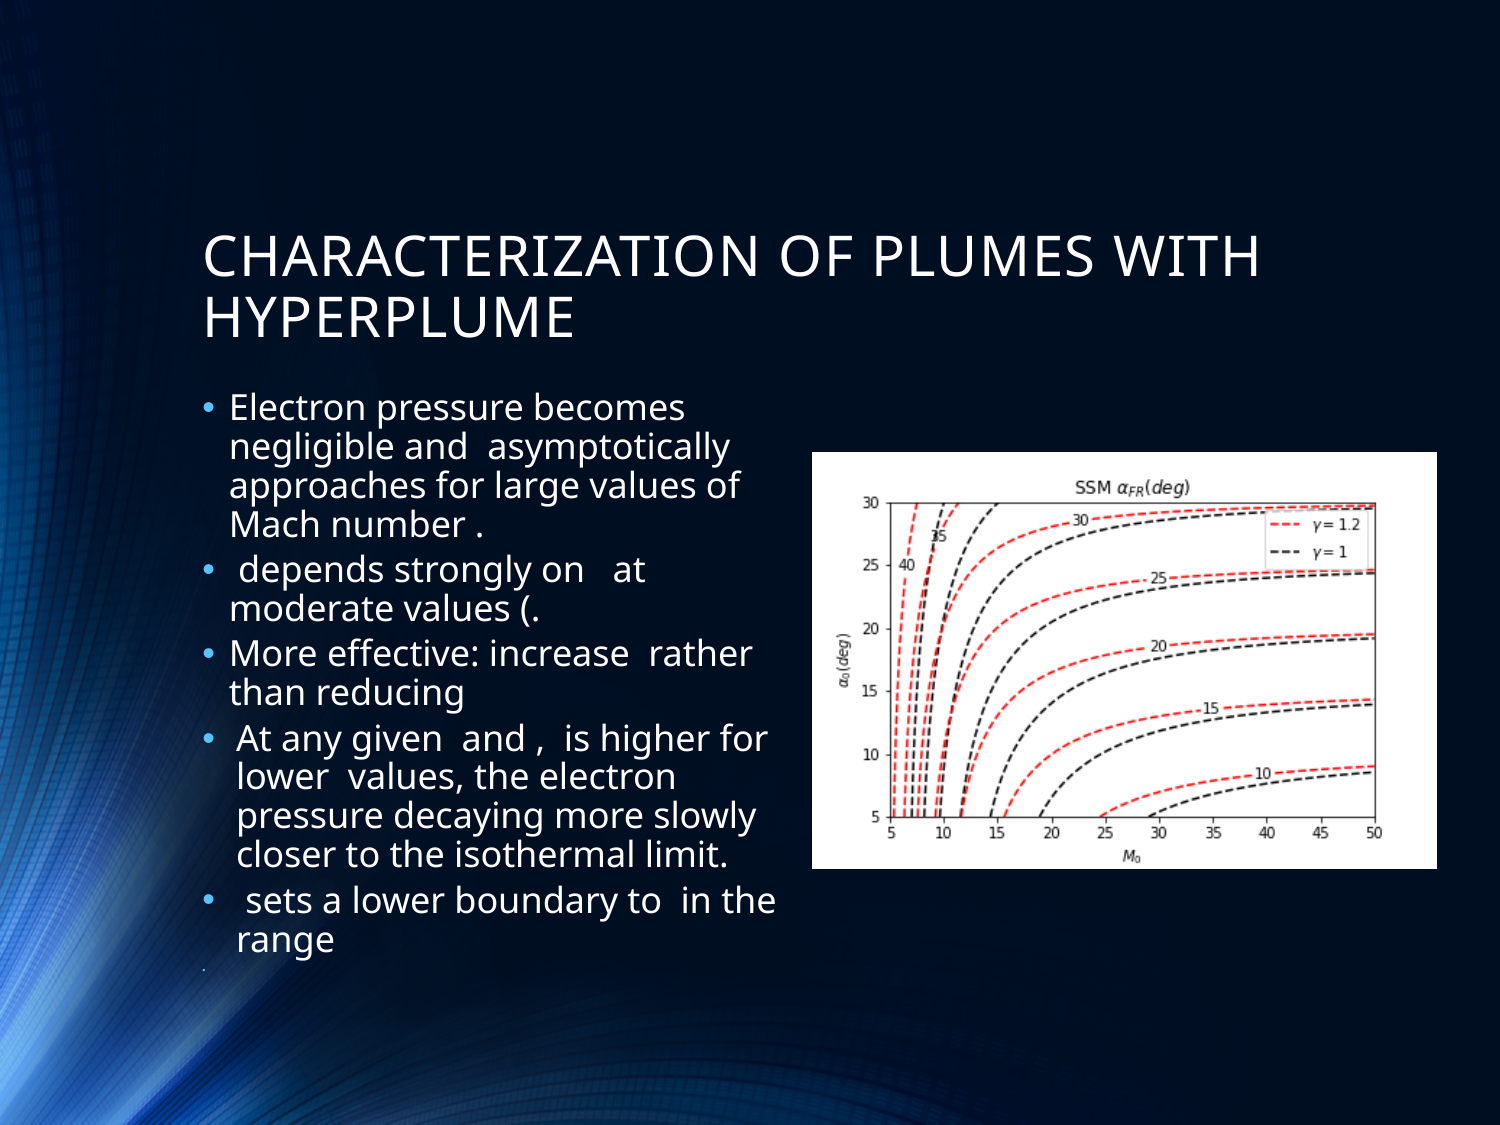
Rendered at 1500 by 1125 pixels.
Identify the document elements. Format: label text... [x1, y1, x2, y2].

title CHARACTERIZATION OF PLUMES WITH HYPERPLUME [187, 188, 1313, 358]
picture [0, 0, 1500, 1125]
text_box [188, 619, 812, 703]
